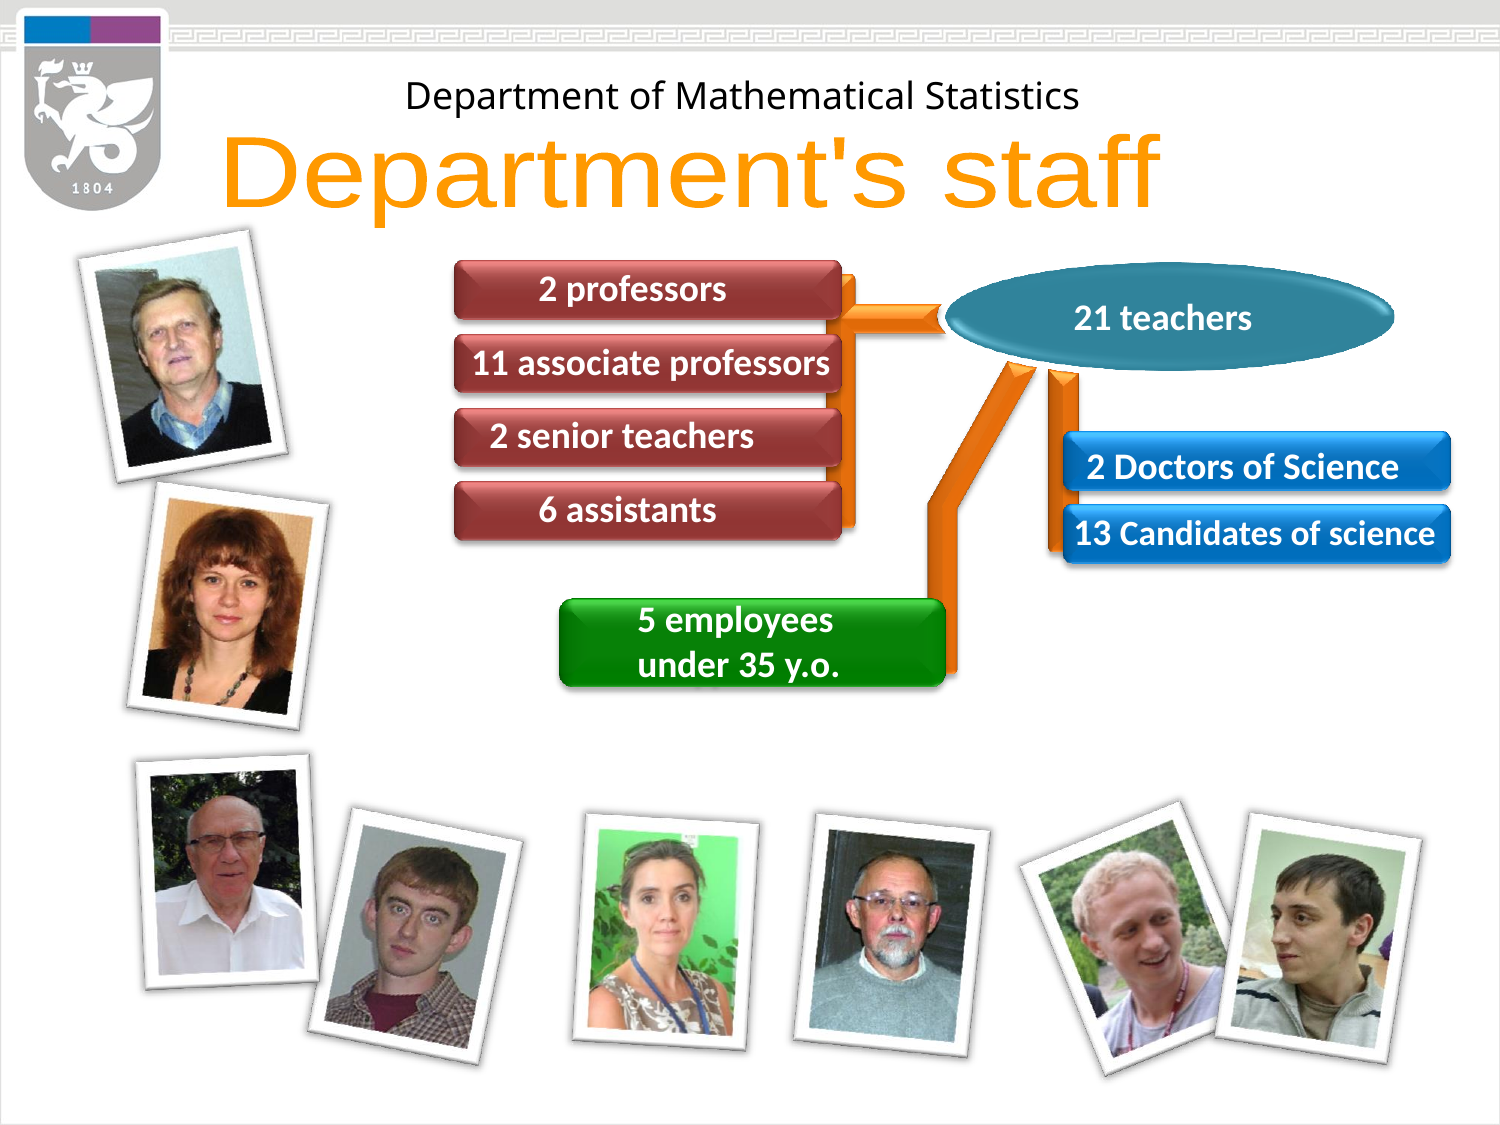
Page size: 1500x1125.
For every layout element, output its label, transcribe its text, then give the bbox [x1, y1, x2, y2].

text_box 13 Сandidates of science [1071, 506, 1500, 556]
text_box 2 senior teachers [487, 409, 807, 459]
text_box [445, 251, 849, 325]
text_box [1044, 371, 1086, 564]
picture [0, 0, 1500, 1125]
text_box 5 employees under 35 y.o. [630, 592, 873, 687]
text_box [1054, 422, 1458, 495]
text_box 6 assistants [536, 483, 758, 533]
text_box [849, 270, 954, 540]
text_box [445, 472, 849, 568]
text_box [64, 215, 301, 497]
text_box 2 Doctors of Science [1084, 439, 1433, 490]
text_box [293, 793, 536, 1079]
text_box [558, 799, 772, 1064]
text_box [112, 467, 342, 744]
text_box 11 associate professors [469, 335, 872, 386]
text_box [919, 371, 1044, 686]
text_box [779, 799, 1003, 1071]
text_box [1005, 787, 1279, 1090]
text_box [550, 582, 953, 722]
text_box [445, 325, 849, 399]
text_box [944, 261, 1395, 371]
text_box 2 professors [536, 262, 758, 312]
text_box [1200, 798, 1435, 1078]
text_box [1054, 495, 1458, 591]
text_box 21 teachers [1071, 291, 1363, 341]
text_box [445, 399, 849, 472]
text_box [121, 740, 332, 1003]
